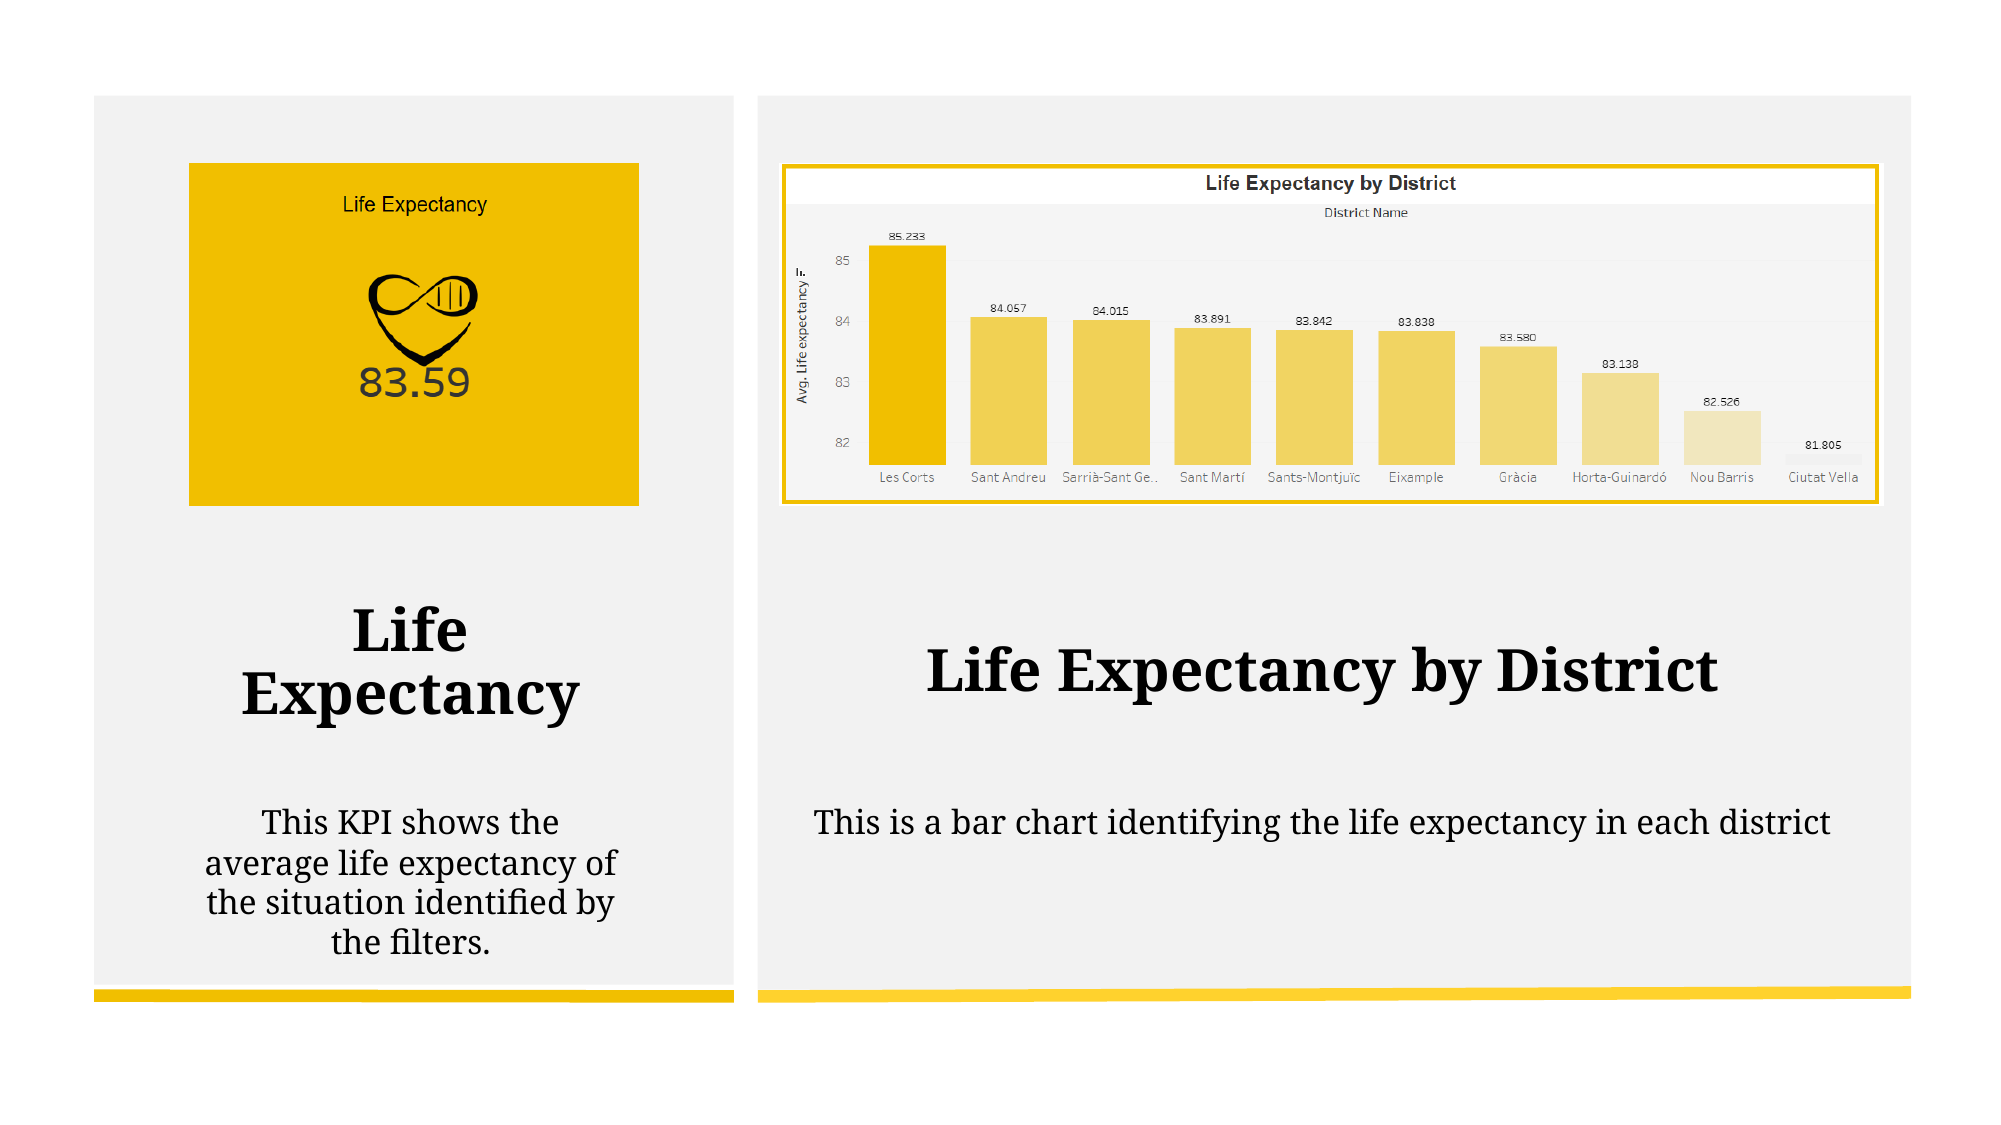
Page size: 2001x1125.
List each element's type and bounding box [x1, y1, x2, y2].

picture [189, 163, 639, 506]
text_box [757, 95, 1912, 997]
text_box [94, 95, 734, 997]
